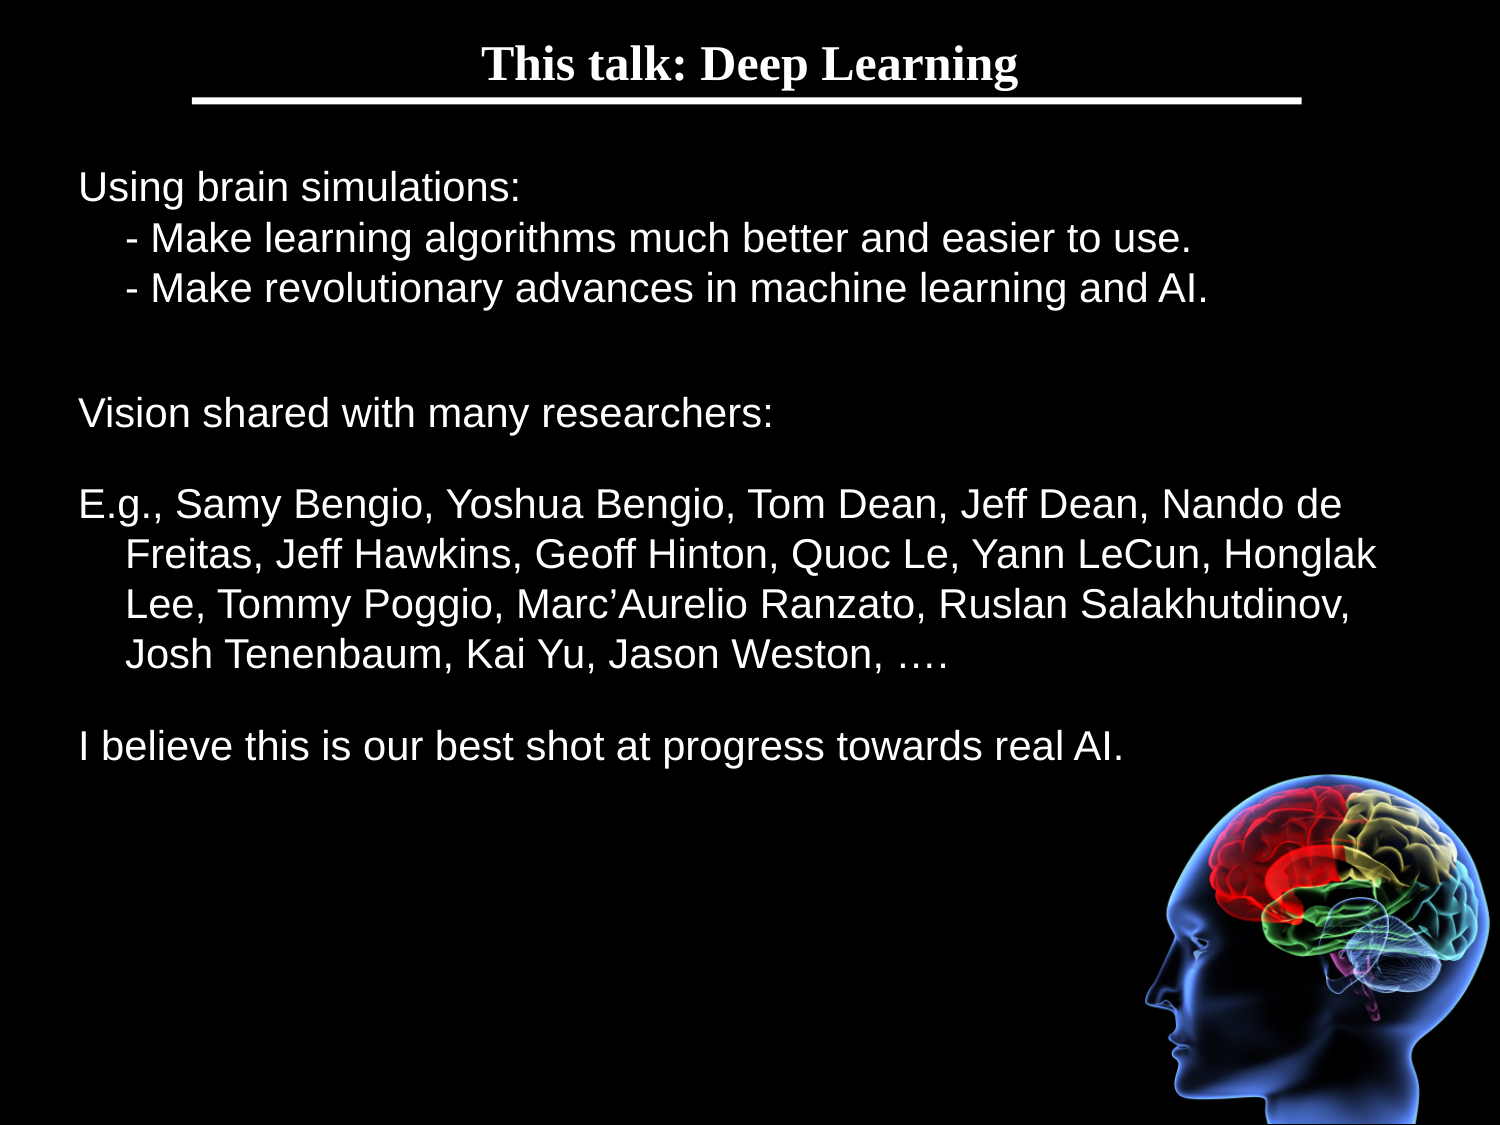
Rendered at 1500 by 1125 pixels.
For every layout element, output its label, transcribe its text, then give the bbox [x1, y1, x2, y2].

picture [1140, 767, 1498, 1124]
list Using brain simulations: - Make learning algorithms much better and easier to use. - Make revolutionary advances in machine learning and AI. Vision shared with many researchers: E.g., Samy Bengio, Yoshua Bengio, Tom Dean, Jeff Dean, Nando de Freitas, Jeff Hawkins, Geoff Hinton, Quoc Le, Yann LeCun, Honglak Lee, Tommy Poggio, Marc’Aurelio Ranzato, Ruslan Salakhutdinov, Josh Tenenbaum, Kai Yu, Jason Weston, …. I believe this is our best shot at progress towards real AI. [62, 152, 1414, 904]
title This talk: Deep Learning [224, 34, 1276, 86]
